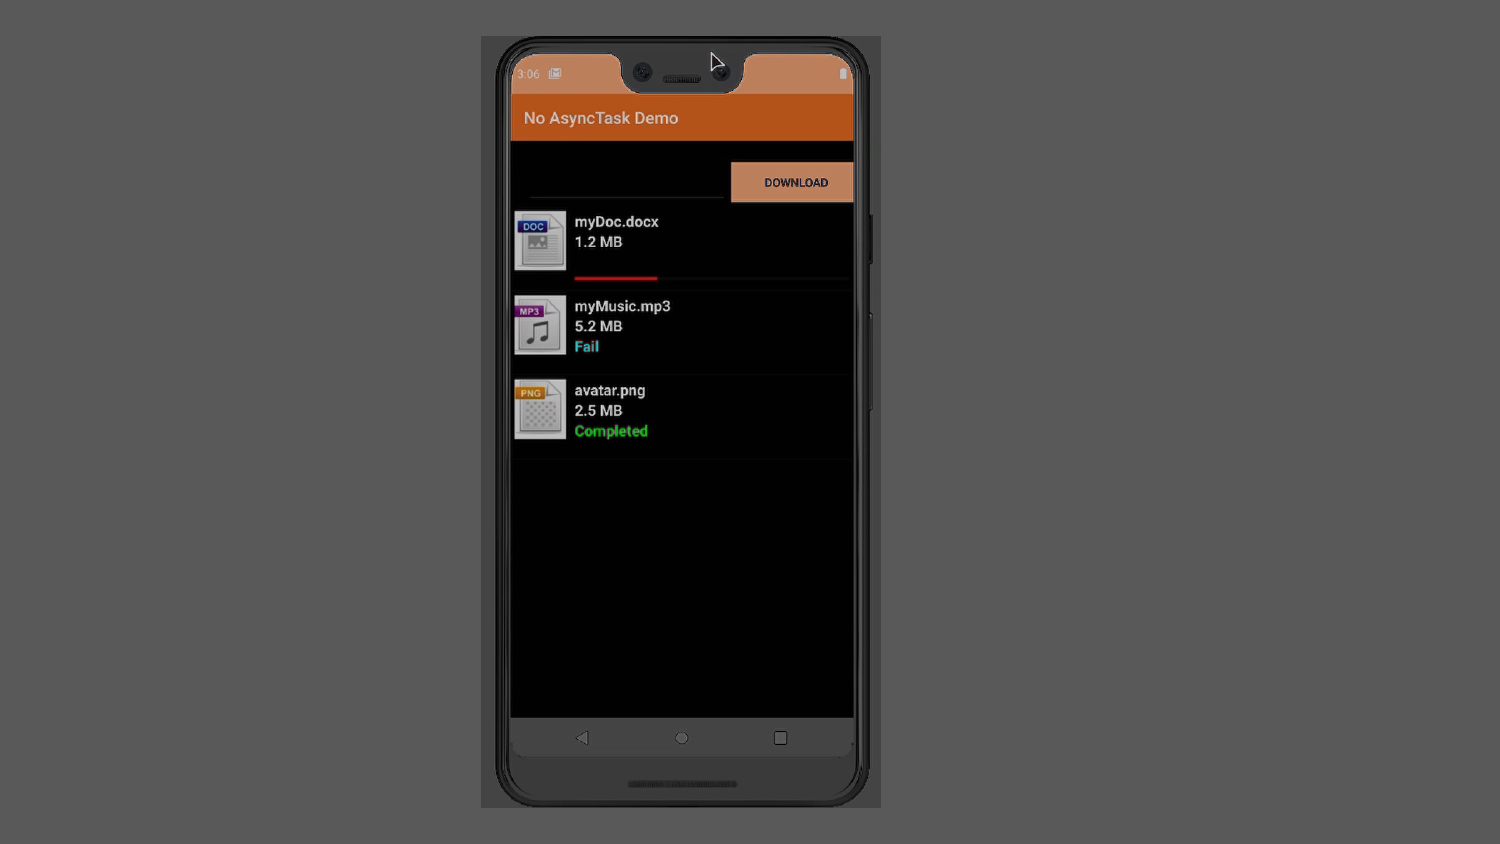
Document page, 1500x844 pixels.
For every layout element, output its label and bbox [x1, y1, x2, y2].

text_box [480, 35, 882, 809]
